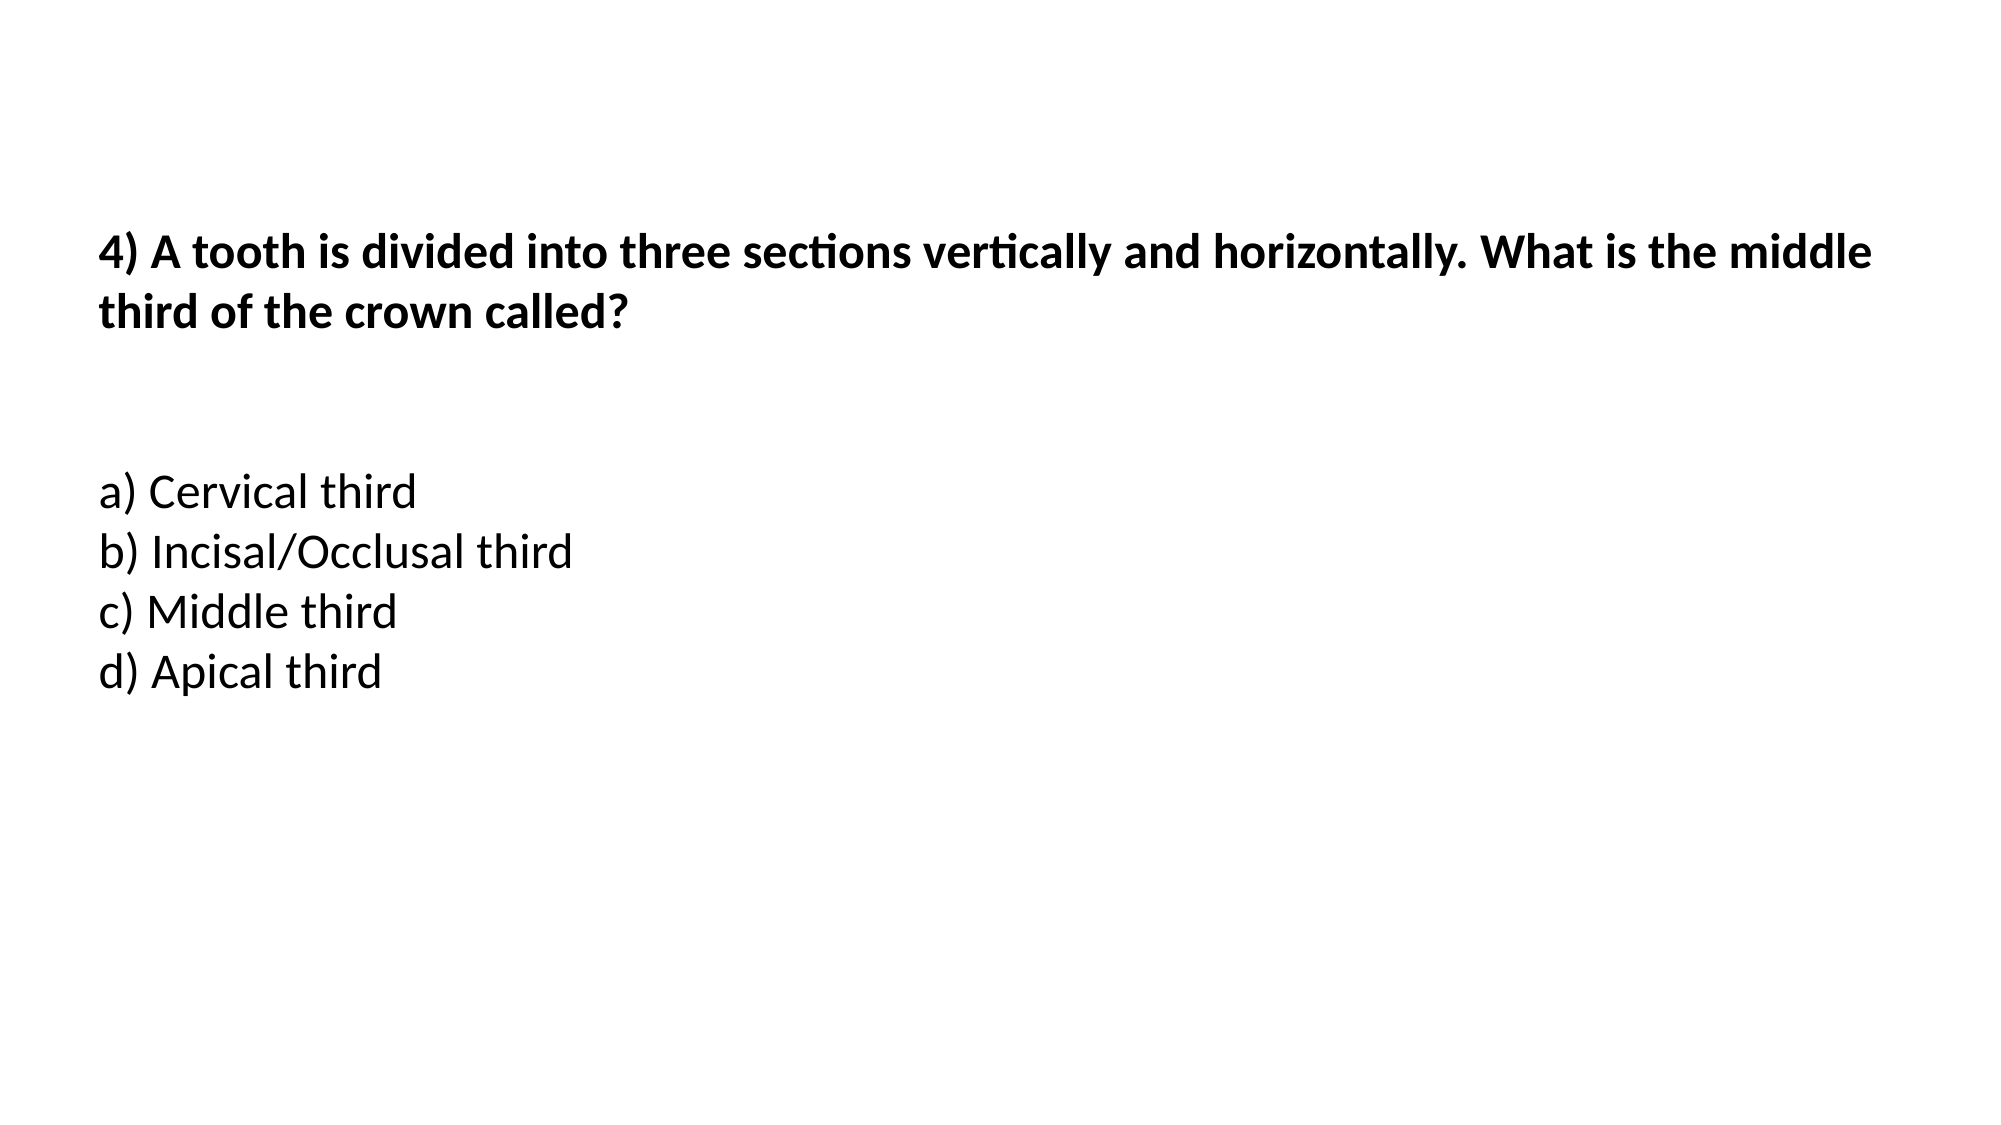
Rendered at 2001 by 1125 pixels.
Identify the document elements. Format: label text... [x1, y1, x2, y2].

list 4) A tooth is divided into three sections vertically and horizontally. What is the middle third of the crown called? a) Cervical third b) Incisal/Occlusal third c) Middle third d) Apical third [98, 218, 1902, 857]
